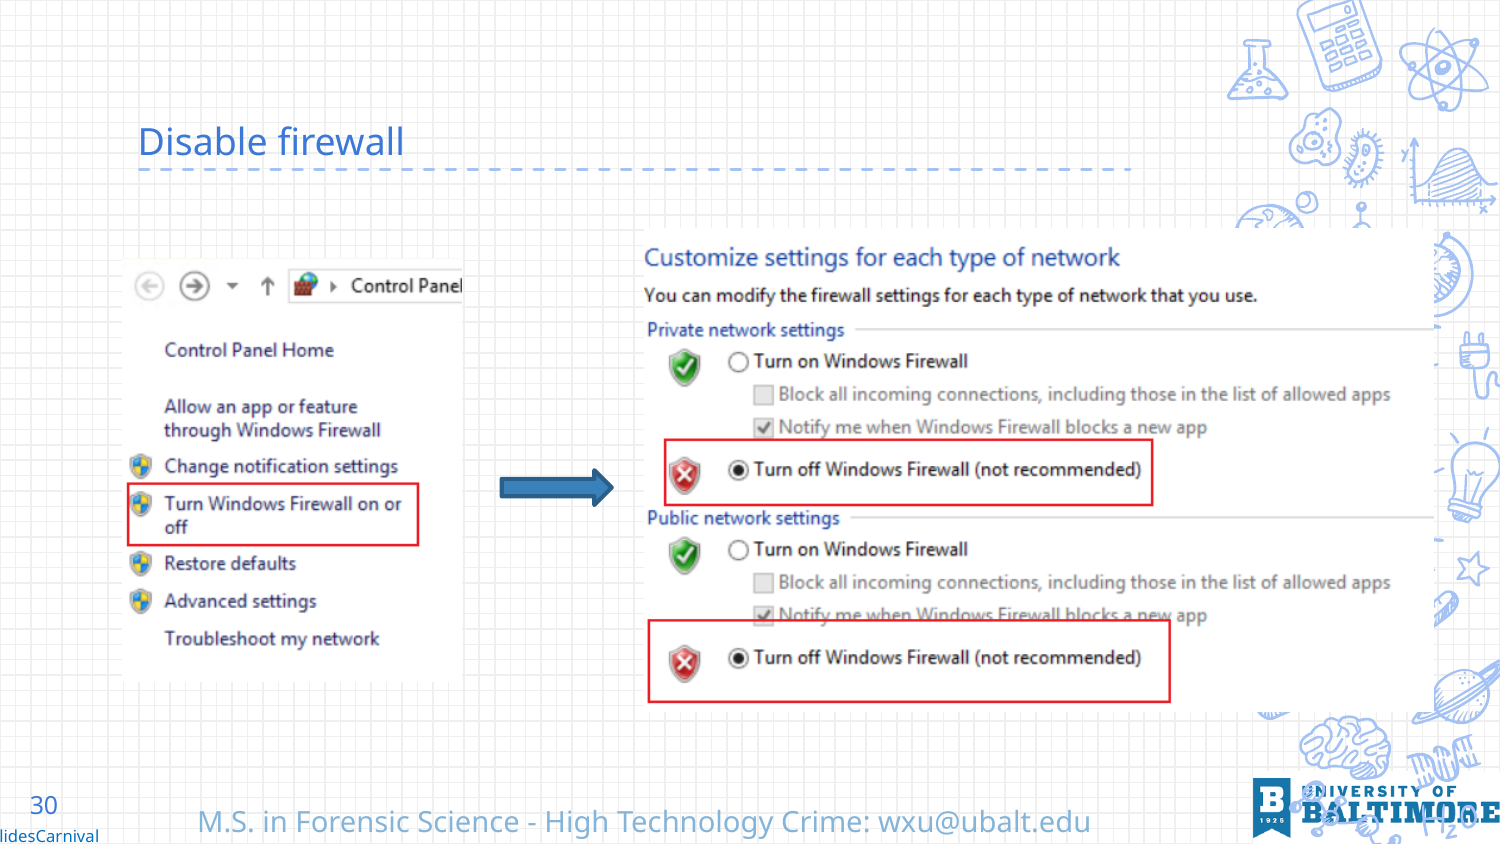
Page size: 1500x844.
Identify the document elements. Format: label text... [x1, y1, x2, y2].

picture [1365, 817, 1376, 833]
picture [1327, 813, 1336, 822]
picture [122, 258, 462, 682]
title Disable firewall [122, 36, 1130, 178]
picture [1253, 771, 1500, 844]
picture [1316, 786, 1321, 797]
slide_number 30 [14, 774, 105, 840]
text_box [499, 468, 614, 507]
picture [644, 228, 1434, 712]
